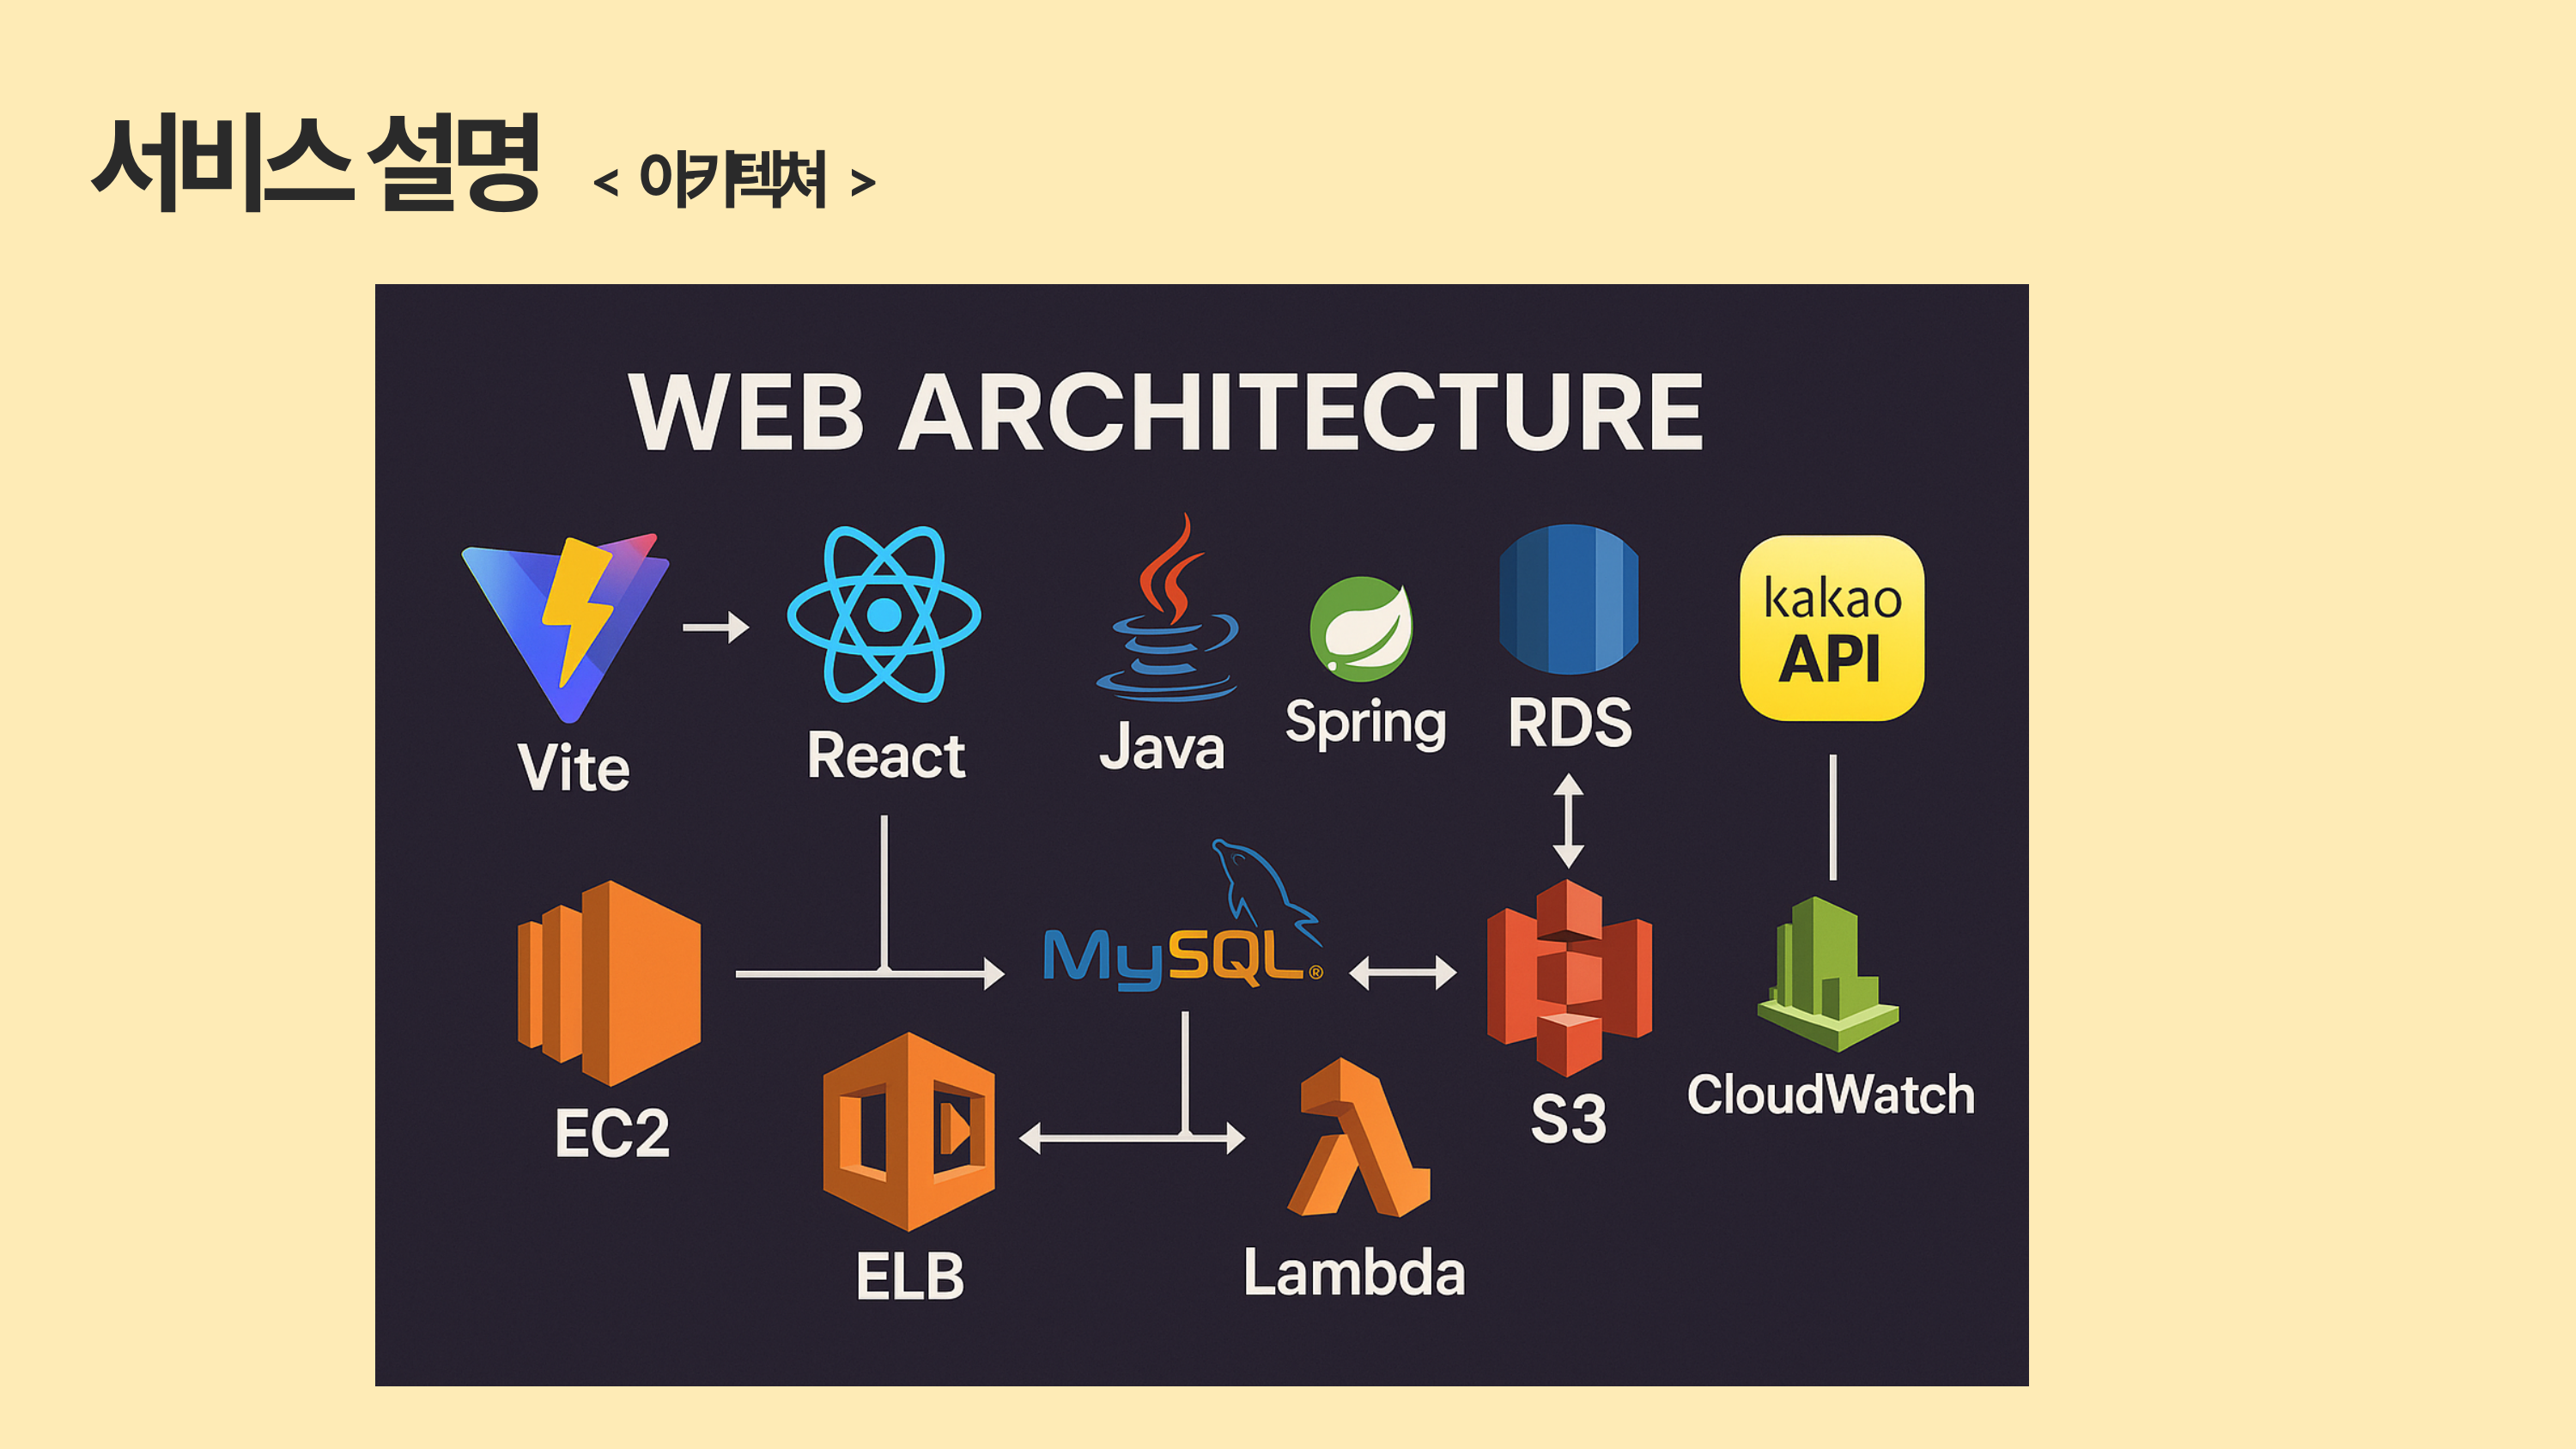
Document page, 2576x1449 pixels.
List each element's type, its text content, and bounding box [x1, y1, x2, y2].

text_box 서비스 설명 <아키텍쳐> [64, 82, 902, 249]
picture [375, 283, 2029, 1386]
